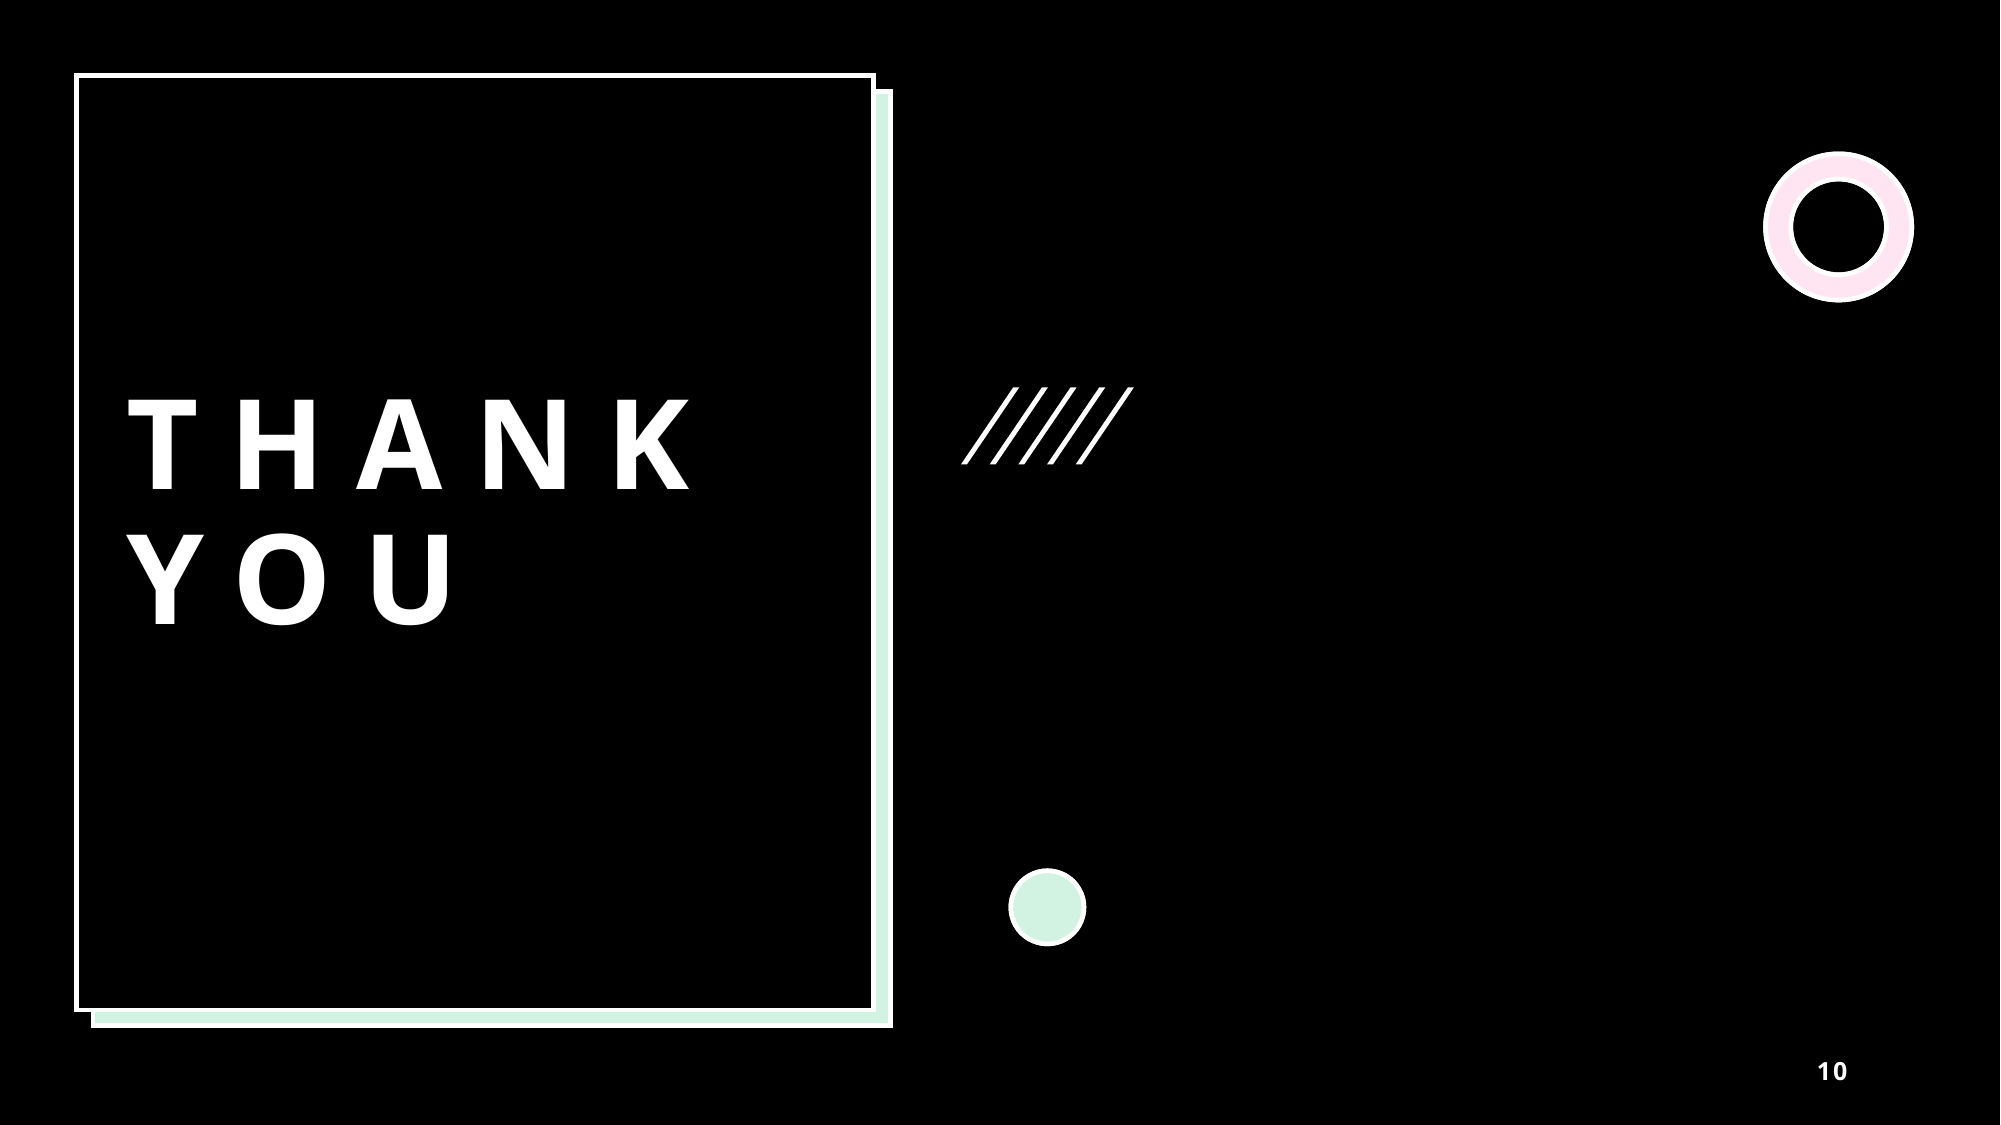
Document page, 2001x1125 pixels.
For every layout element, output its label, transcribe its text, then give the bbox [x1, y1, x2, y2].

slide_number 10 [1412, 1042, 1863, 1103]
title THANK YOU [111, 132, 838, 660]
